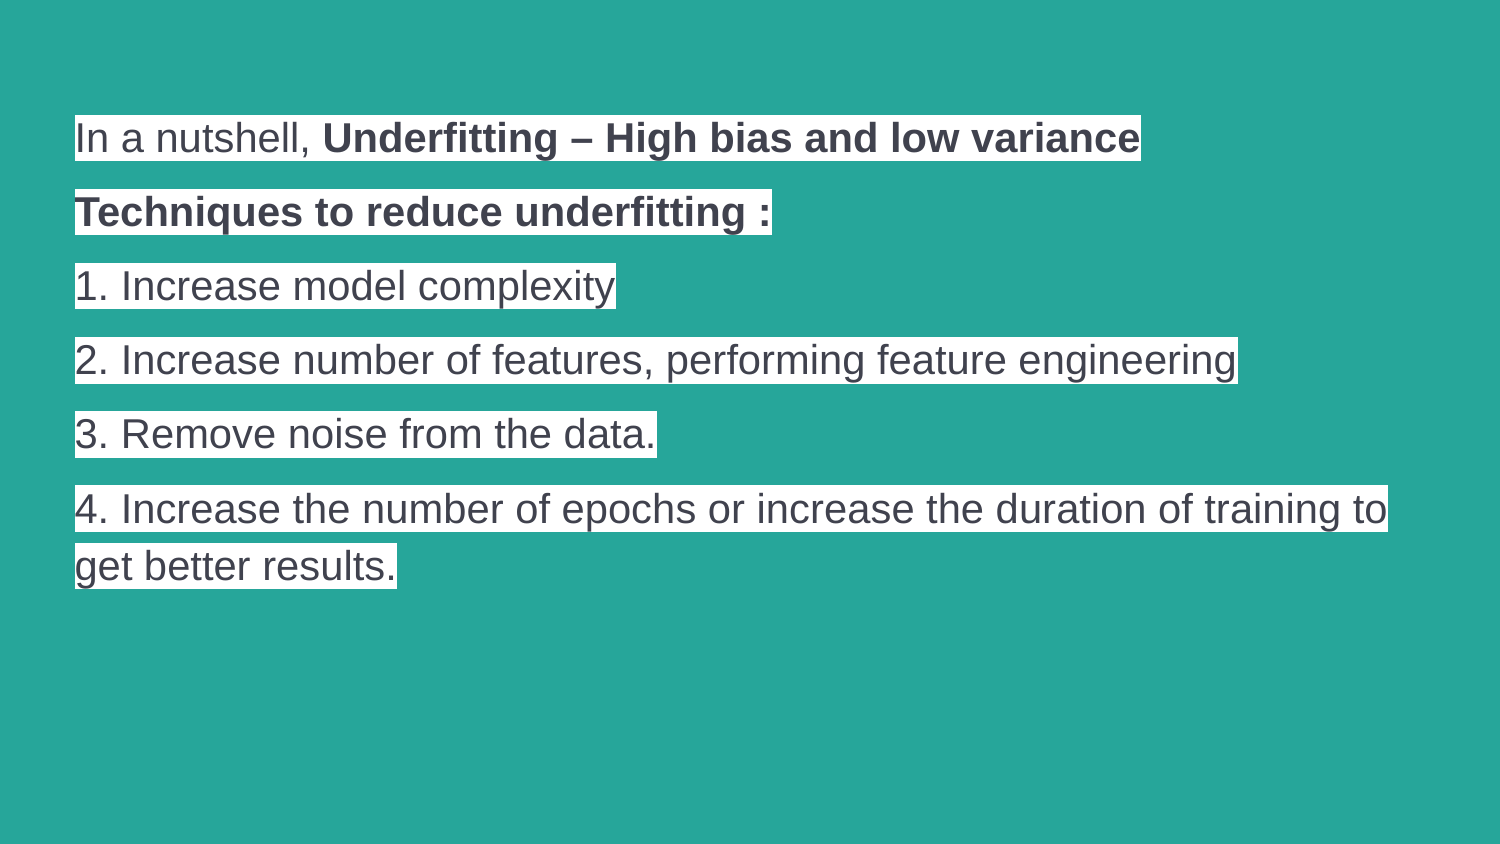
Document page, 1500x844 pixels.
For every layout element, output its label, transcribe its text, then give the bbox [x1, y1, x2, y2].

title In a nutshell, Underfitting – High bias and low variance Techniques to reduce underfitting : 1. Increase model complexity 2. Increase number of features, performing feature engineering 3. Remove noise from the data. 4. Increase the number of epochs or increase the duration of training to get better results. [59, 86, 1441, 758]
